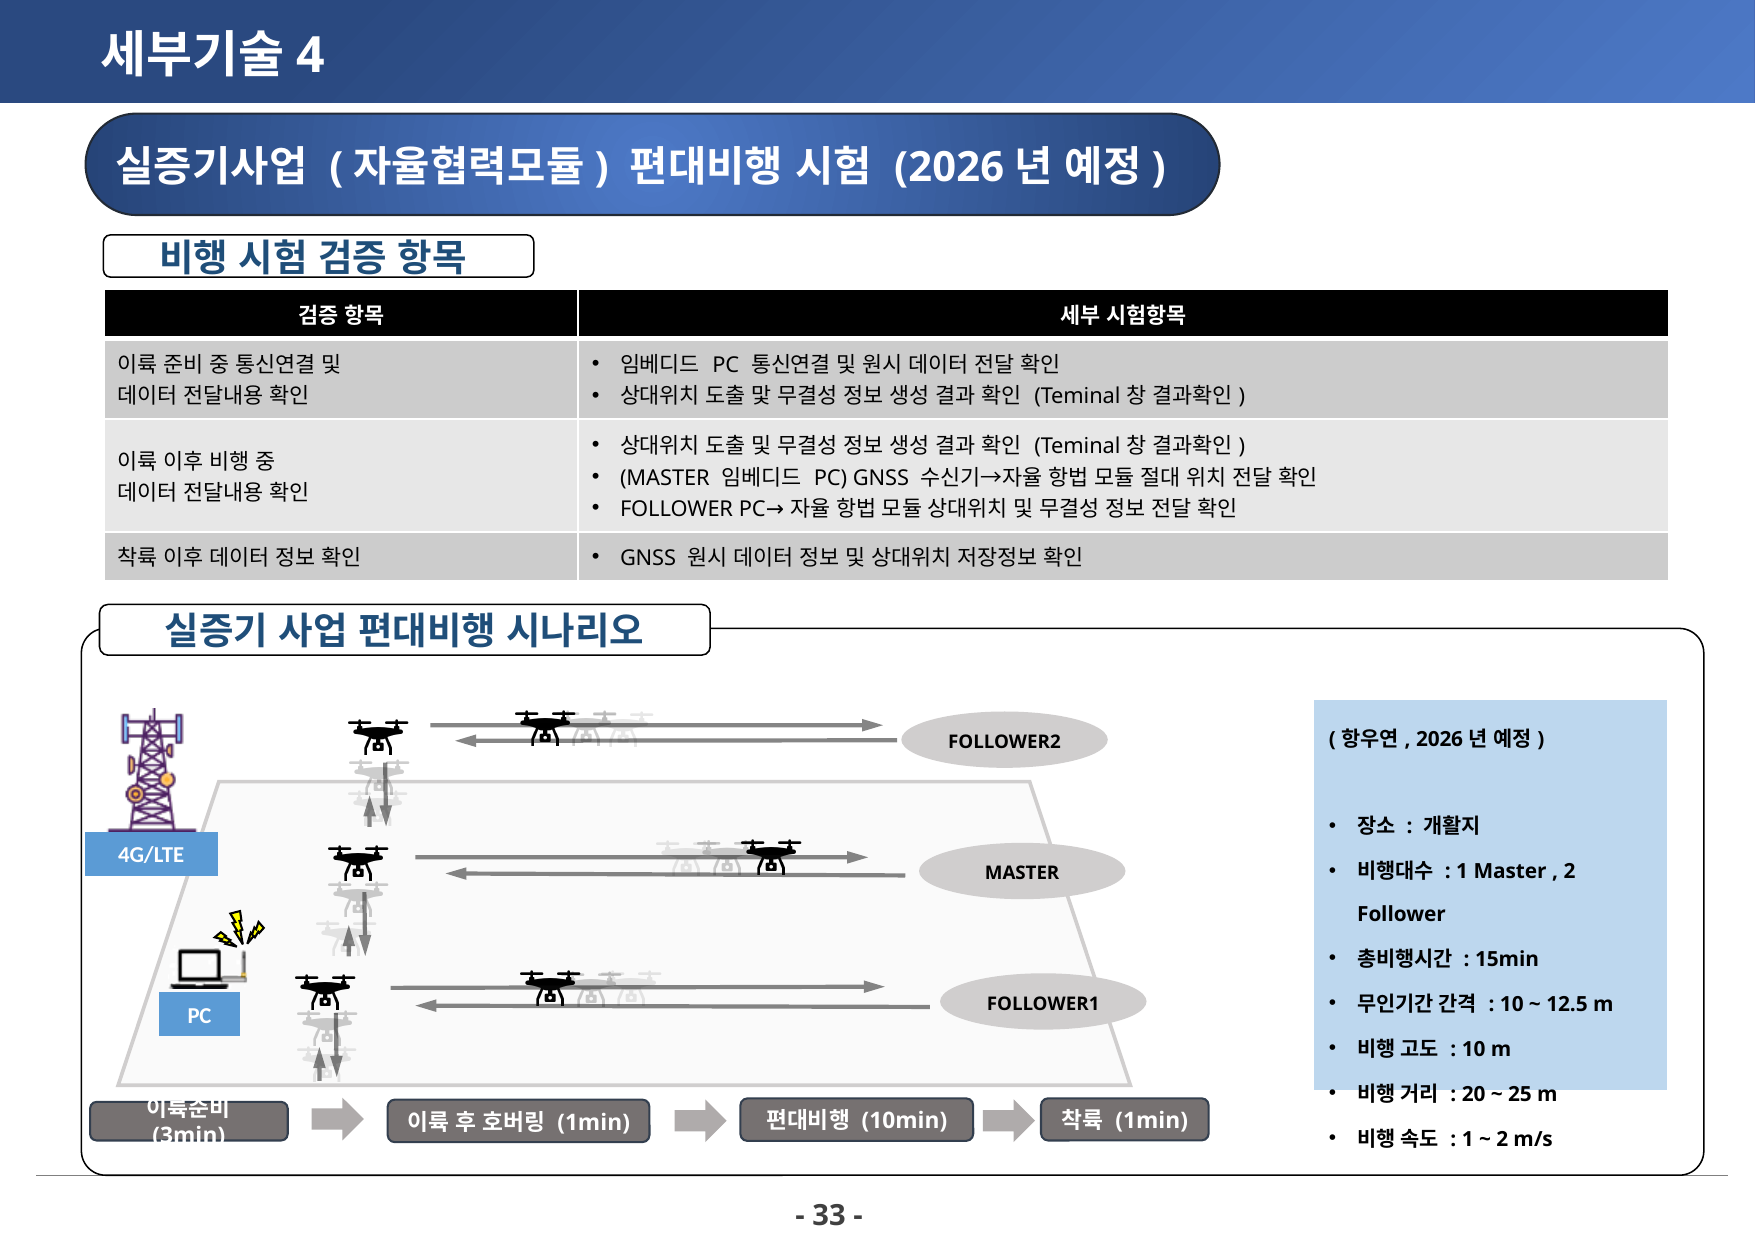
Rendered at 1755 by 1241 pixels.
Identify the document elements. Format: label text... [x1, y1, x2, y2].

table_header 검증 항목 [105, 290, 577, 336]
table_cell GNSS 원시 데이터 정보 및 상대위치 저장정보 확인 [579, 533, 1668, 580]
table_cell 이륙 이후 비행 중 데이터 전달내용 확인 [105, 420, 577, 531]
table_cell 이륙 준비 중 통신연결 및 데이터 전달내용 확인 [105, 341, 577, 418]
text_box [81, 628, 1704, 1176]
table_cell 상대위치 도출 및 무결성 정보 생성 결과 확인 (Teminal창 결과확인) (MASTER 임베디드 PC) GNSS 수신기→자율 항법 모듈 절대 위치 전달 확인 FOLLOWER PC→자율 항법 모듈 상대위치 및 무결성 정보 전달 확인 [579, 420, 1668, 531]
text_box 세부기술4 [85, 14, 1657, 90]
text_box 실증기사업 (자율협력모듈) 편대비행 시험 (2026년 예정) [84, 112, 1221, 217]
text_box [85, 679, 1209, 1143]
text_box 실증기 사업 편대비행 시나리오 [98, 603, 712, 657]
table_cell 착륙 이후 데이터 정보 확인 [105, 533, 577, 580]
table_cell 임베디드 PC 통신연결 및 원시 데이터 전달 확인 상대위치 도출 맟 무결성 정보 생성 결과 확인 (Teminal창 결과확인) [579, 341, 1668, 418]
table_header 세부 시험항목 [579, 290, 1668, 336]
text_box 비행 시험 검증 항목 [102, 233, 535, 279]
